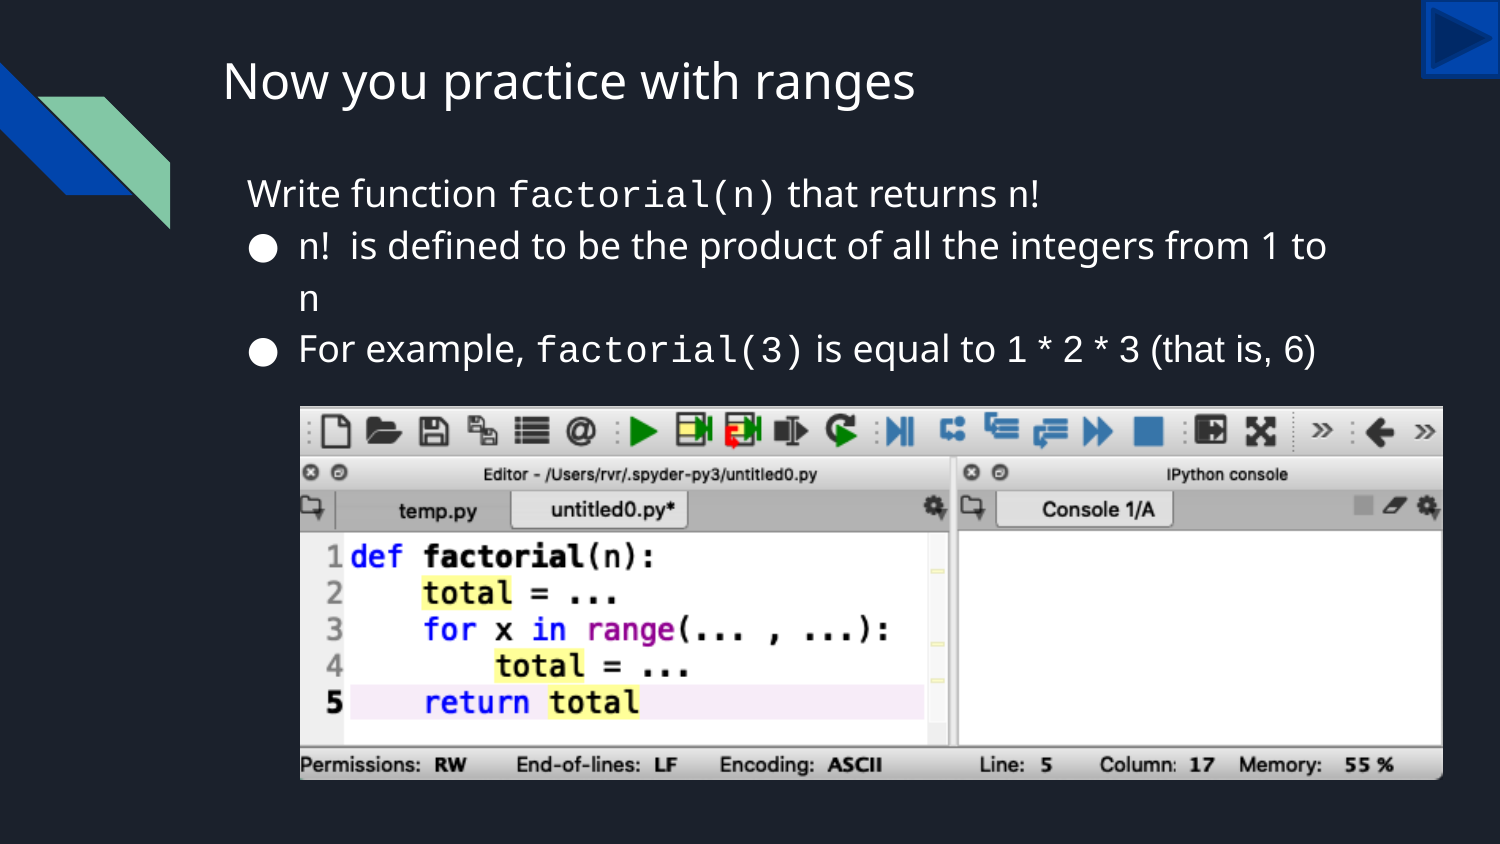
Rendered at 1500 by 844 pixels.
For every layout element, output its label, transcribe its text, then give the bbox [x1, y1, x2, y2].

list Write function factorial(n) that returns n! n! is defined to be the product of all the integers from 1 to n For example, factorial(3) is equal to 1 * 2 * 3 (that is, 6) [207, 148, 1363, 626]
picture [299, 405, 1443, 780]
text_box [1421, 0, 1500, 79]
title Now you practice with ranges [207, 34, 1363, 148]
